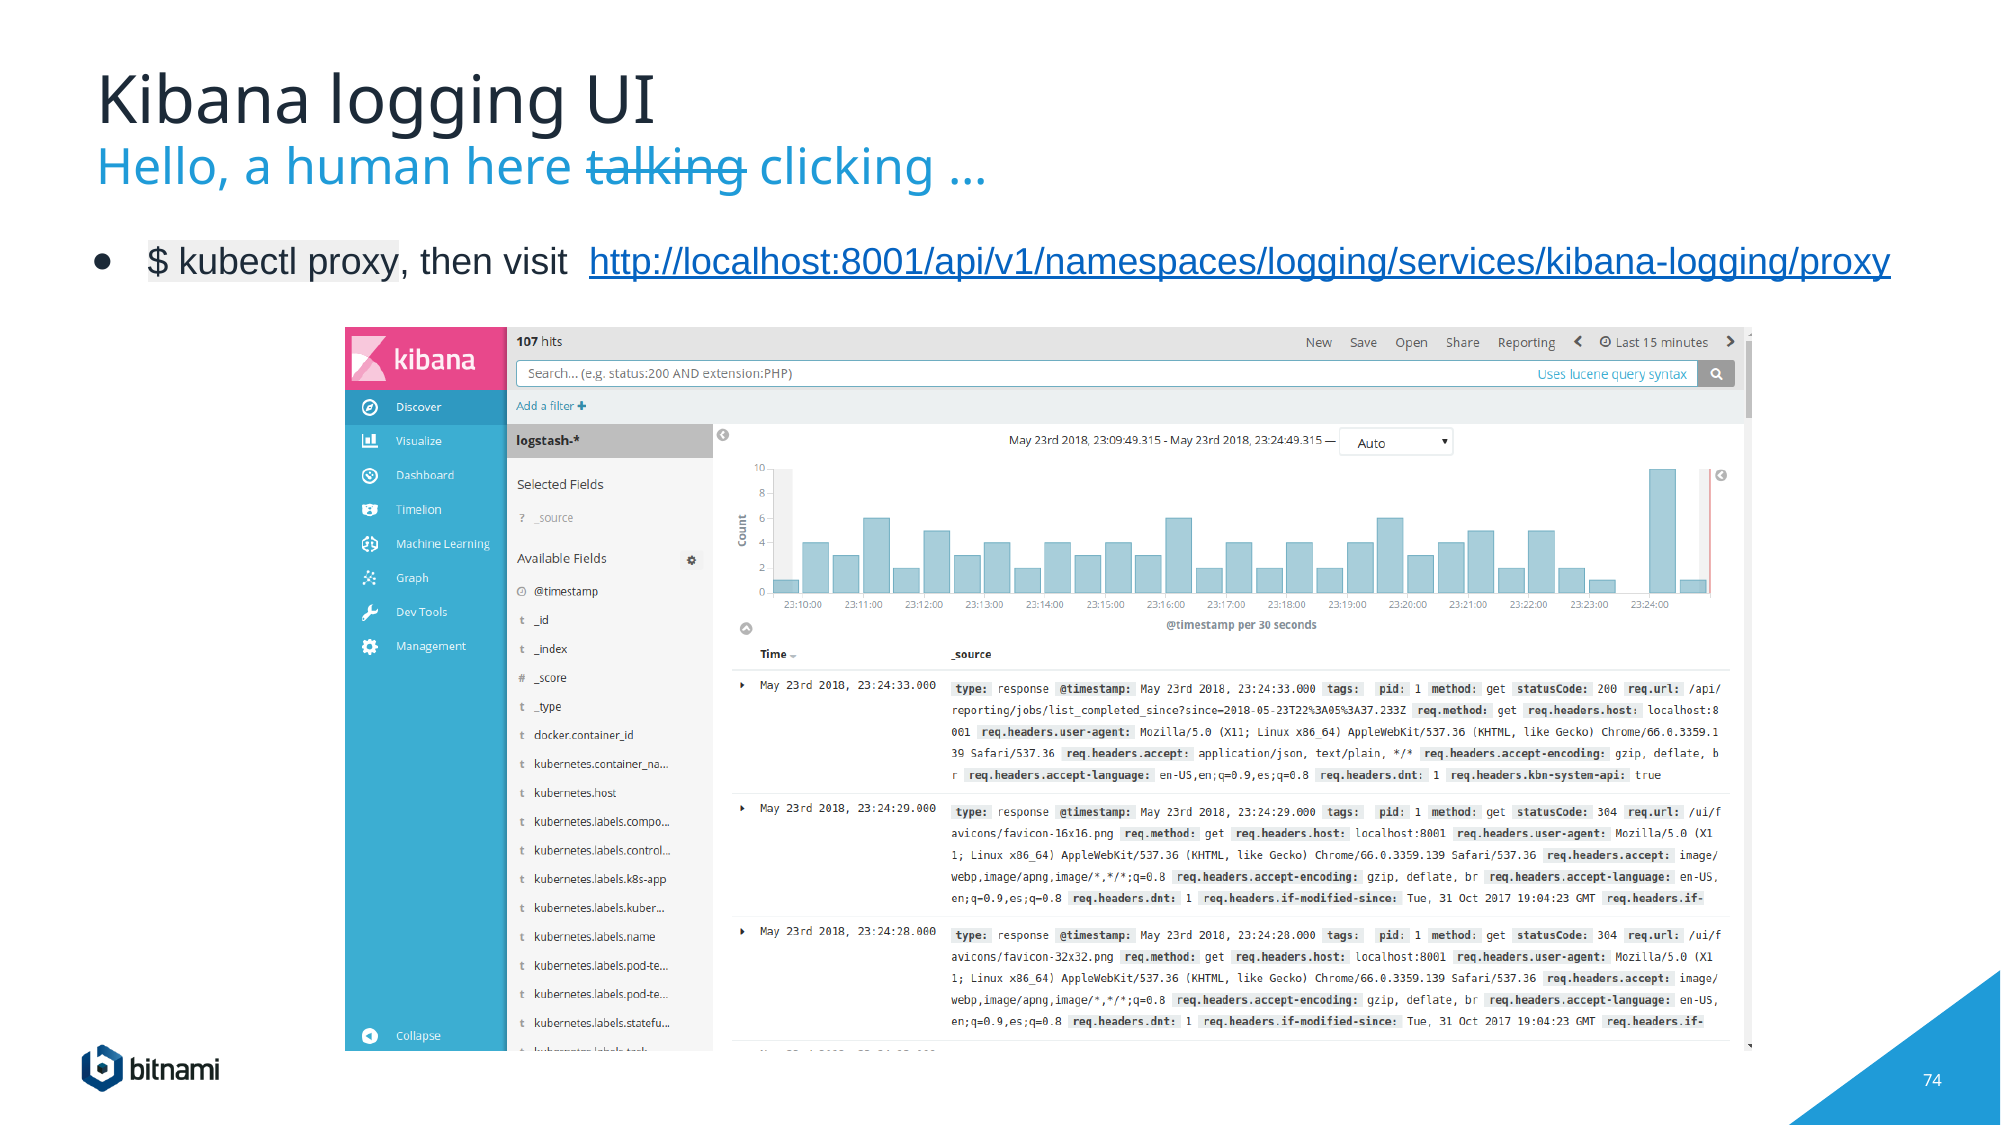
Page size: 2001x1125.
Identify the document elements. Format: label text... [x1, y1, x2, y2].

list $ kubectl proxy, then visit http://localhost:8001/api/v1/namespaces/logging/services/kibana-logging/proxy [57, 215, 2000, 355]
picture [75, 1040, 225, 1096]
list Hello, a human here talking clicking ... [81, 126, 1912, 202]
title Kibana logging UI [81, 52, 1912, 126]
picture [345, 327, 1752, 1052]
slide_number ‹#› [1902, 1051, 1958, 1111]
